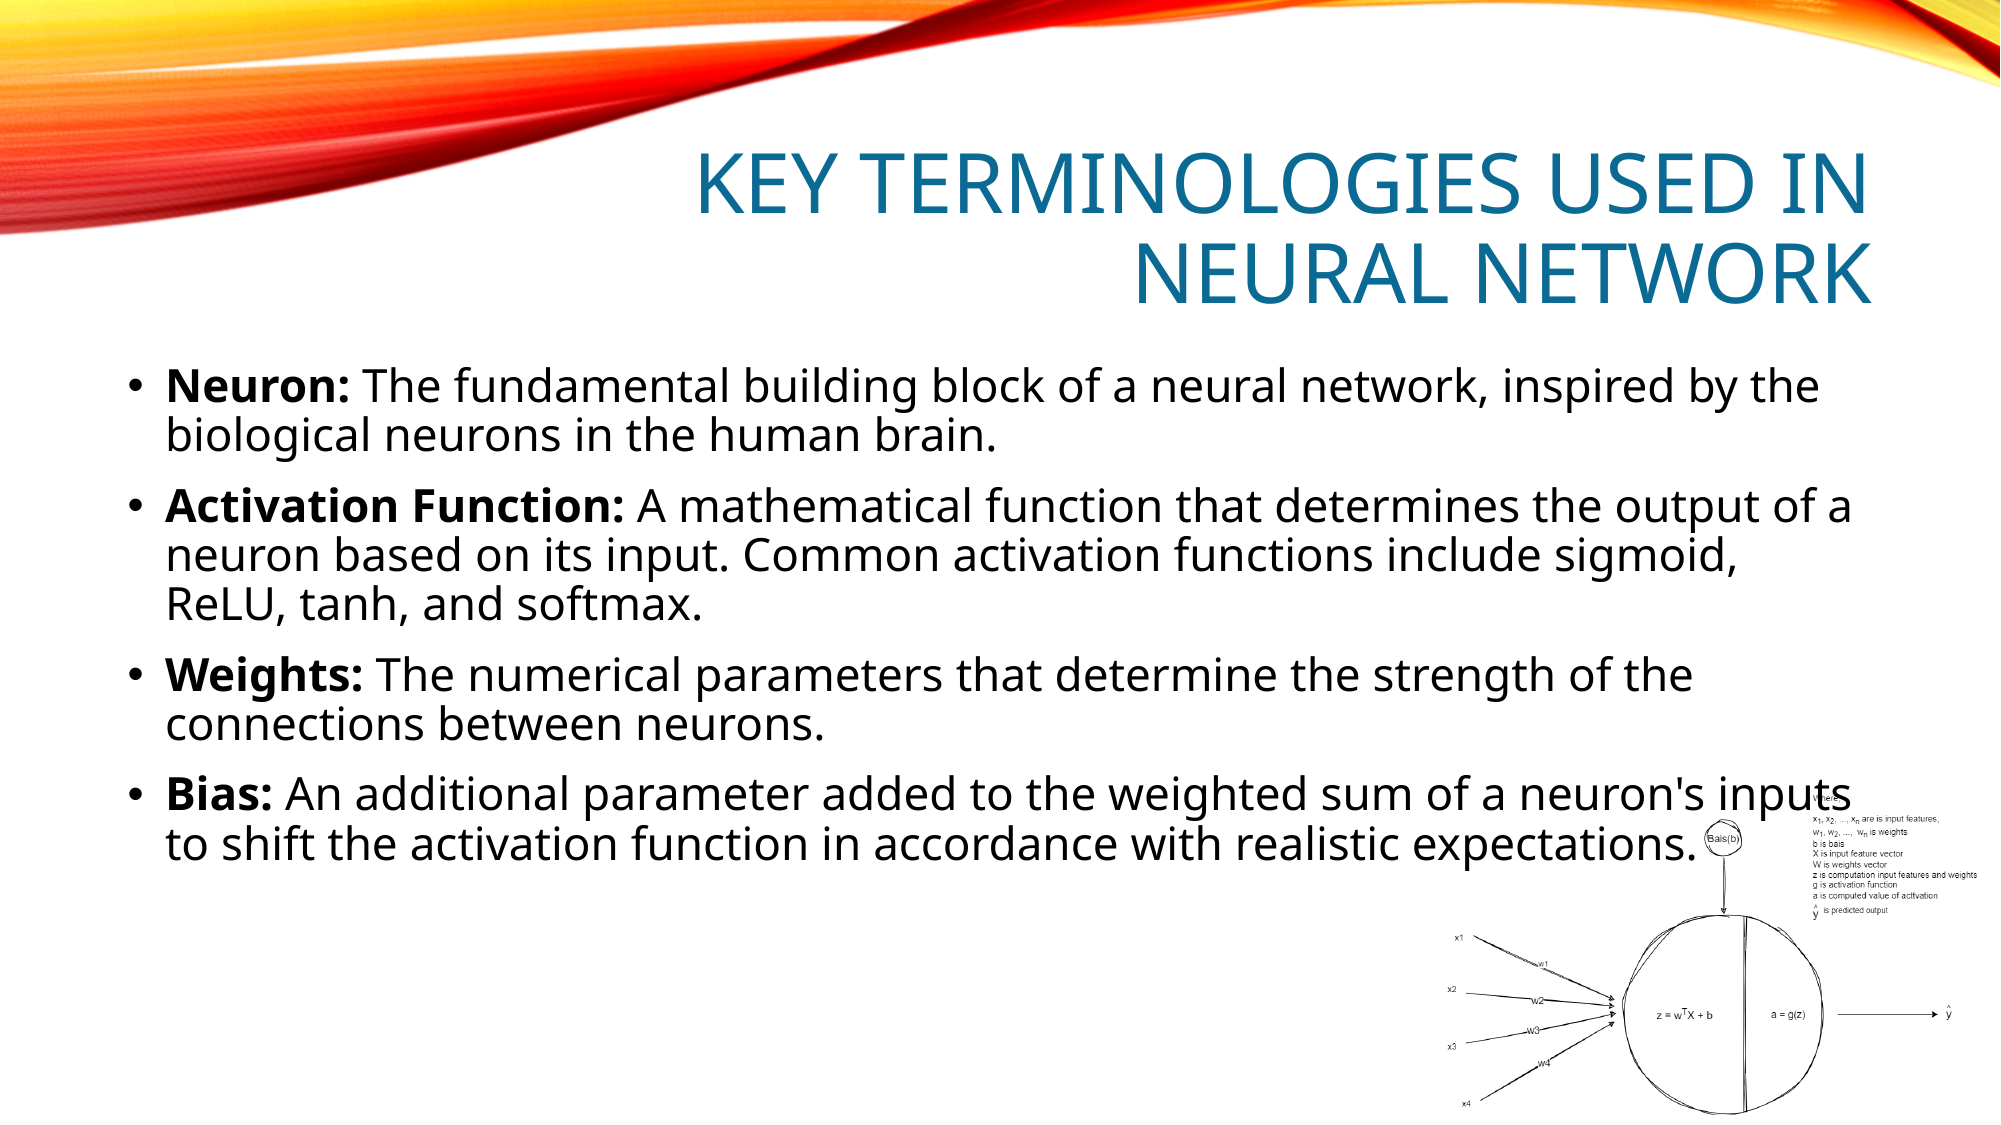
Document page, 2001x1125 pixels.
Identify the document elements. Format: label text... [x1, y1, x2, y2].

title KEY Terminologies used in Neural NETWORK [474, 125, 1888, 338]
picture [0, 0, 2000, 237]
picture [1437, 787, 1985, 1115]
list Neuron: The fundamental building block of a neural network, inspired by the biological neurons in the human brain. Activation Function: A mathematical function that determines the output of a neuron based on its input. Common activation functions include sigmoid, ReLU, tanh, and softmax. Weights: The numerical parameters that determine the strength of the connections between neurons. Bias: An additional parameter added to the weighted sum of a neuron's inputs to shift the activation function in accordance with realistic expectations. [112, 355, 1888, 1016]
